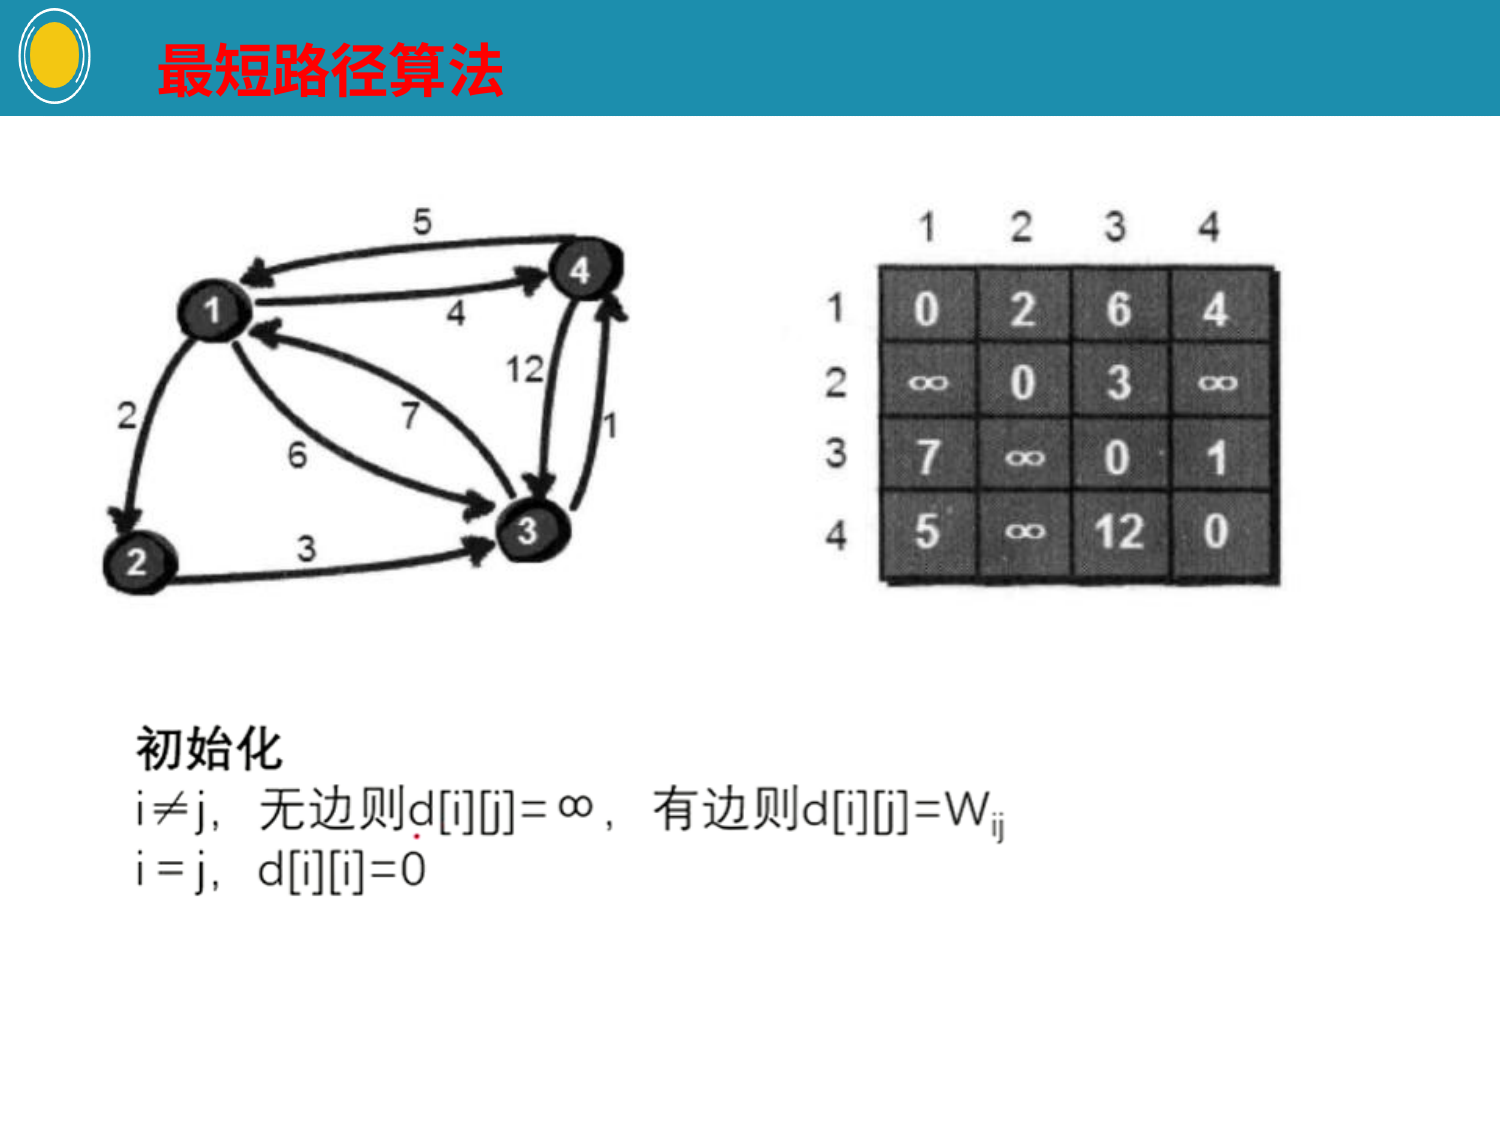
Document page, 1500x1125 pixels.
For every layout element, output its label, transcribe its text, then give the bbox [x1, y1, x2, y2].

text_box 最短路径算法 [141, 27, 579, 112]
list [30, 170, 724, 618]
picture [0, 0, 1500, 1125]
